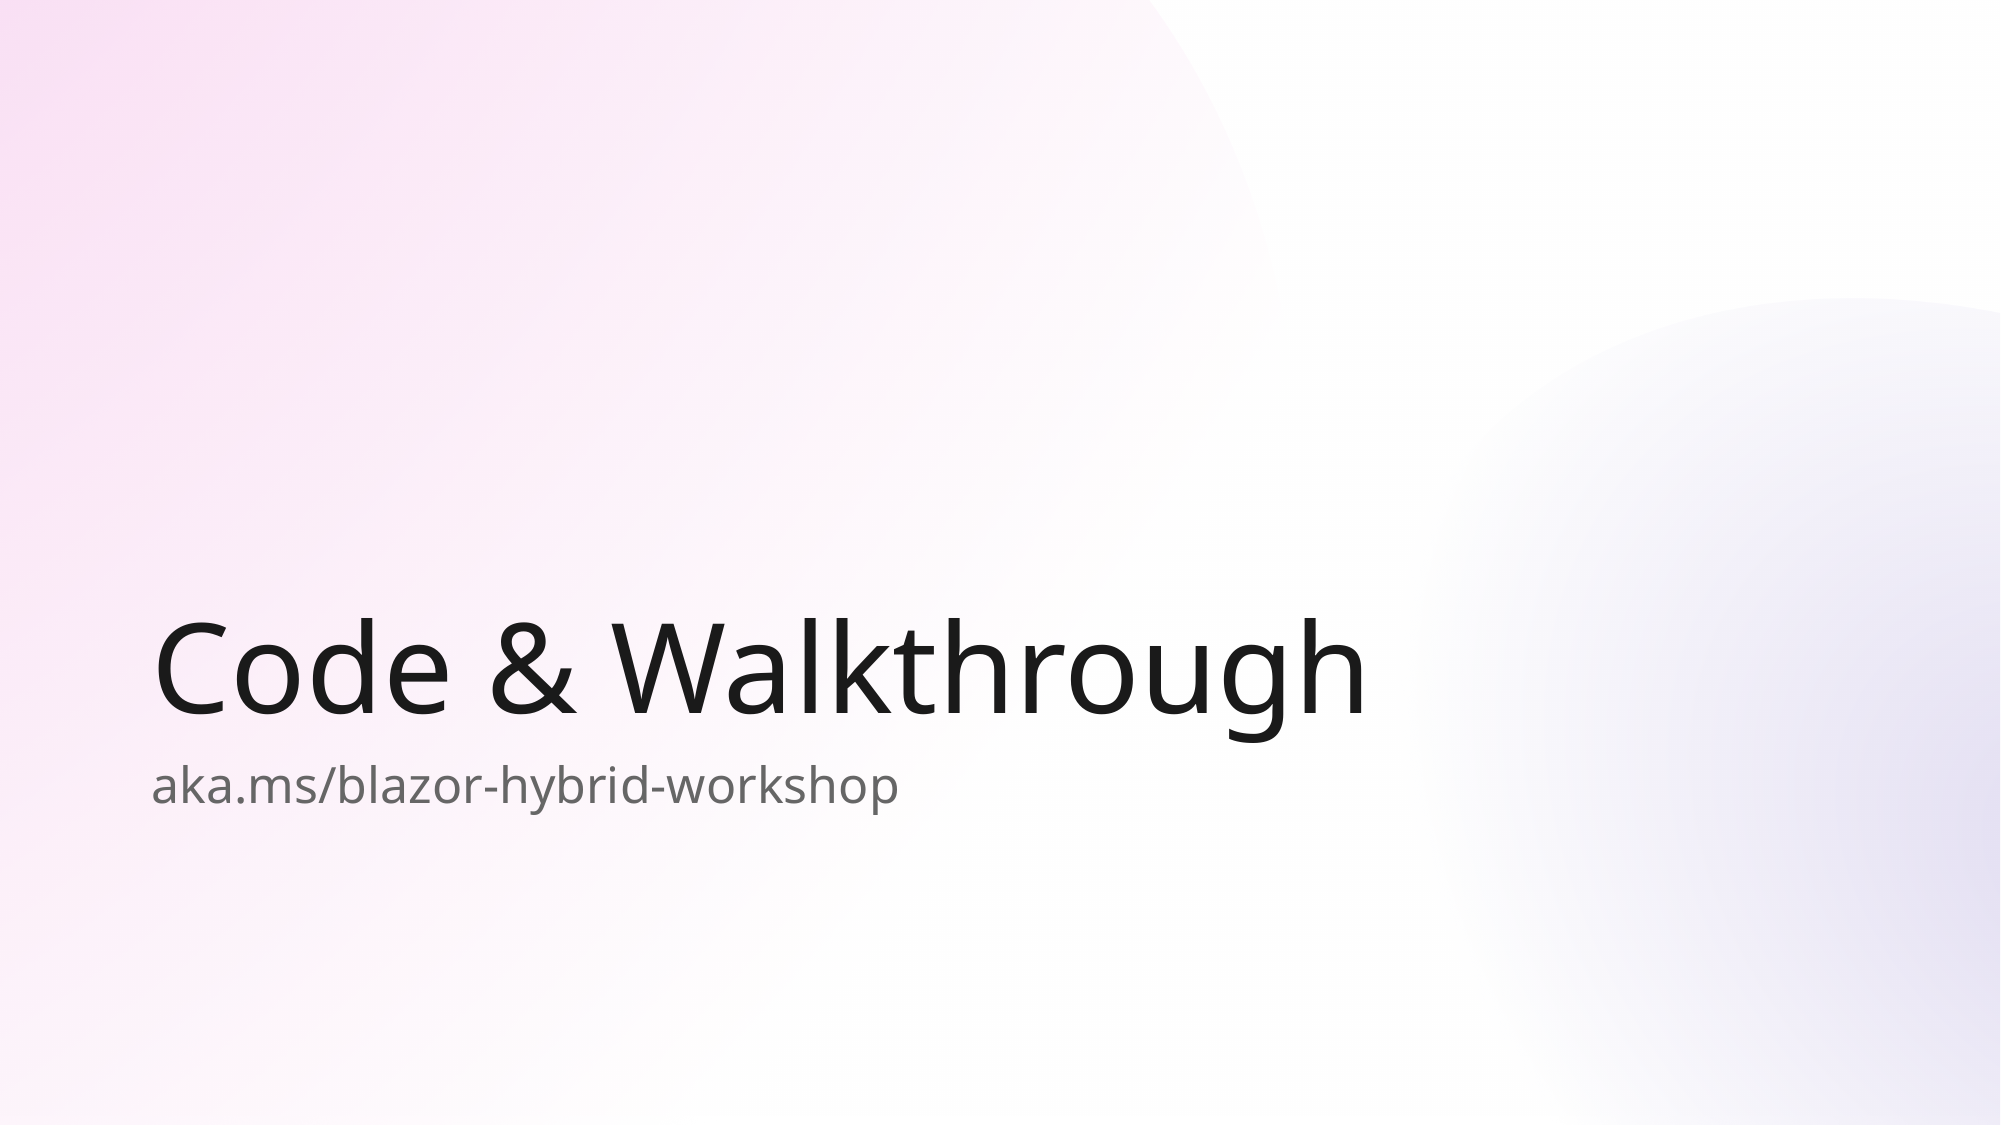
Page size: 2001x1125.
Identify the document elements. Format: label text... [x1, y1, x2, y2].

list aka.ms/blazor-hybrid-workshop [136, 752, 1862, 999]
title Code & Walkthrough [136, 280, 1862, 749]
picture [0, 0, 2001, 1125]
